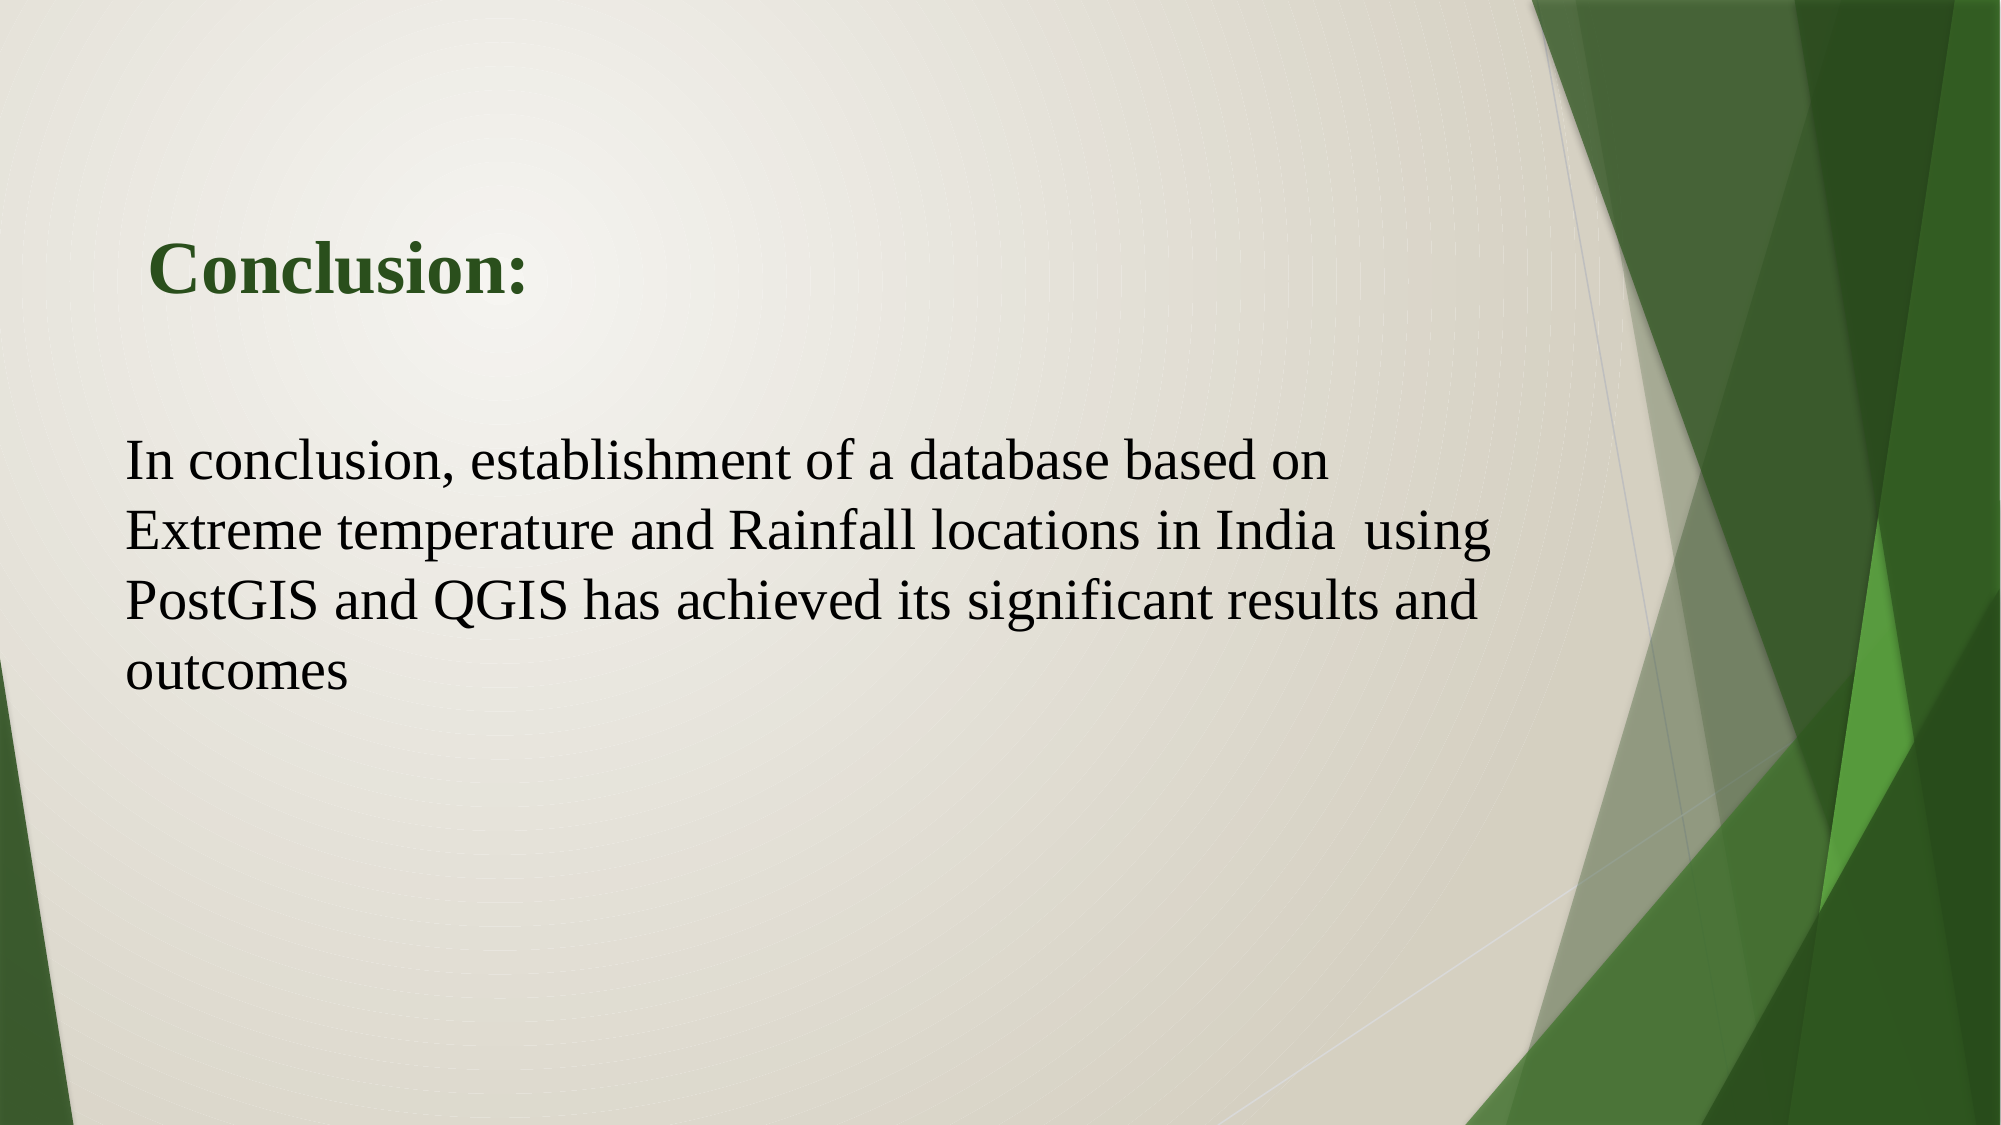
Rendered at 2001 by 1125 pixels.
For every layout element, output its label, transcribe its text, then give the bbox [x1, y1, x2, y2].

text_box In conclusion, establishment of a database based on Extreme temperature and Rainfall locations in India using PostGIS and QGIS has achieved its significant results and outcomes [111, 413, 1522, 709]
title Conclusion: [132, 210, 1543, 353]
